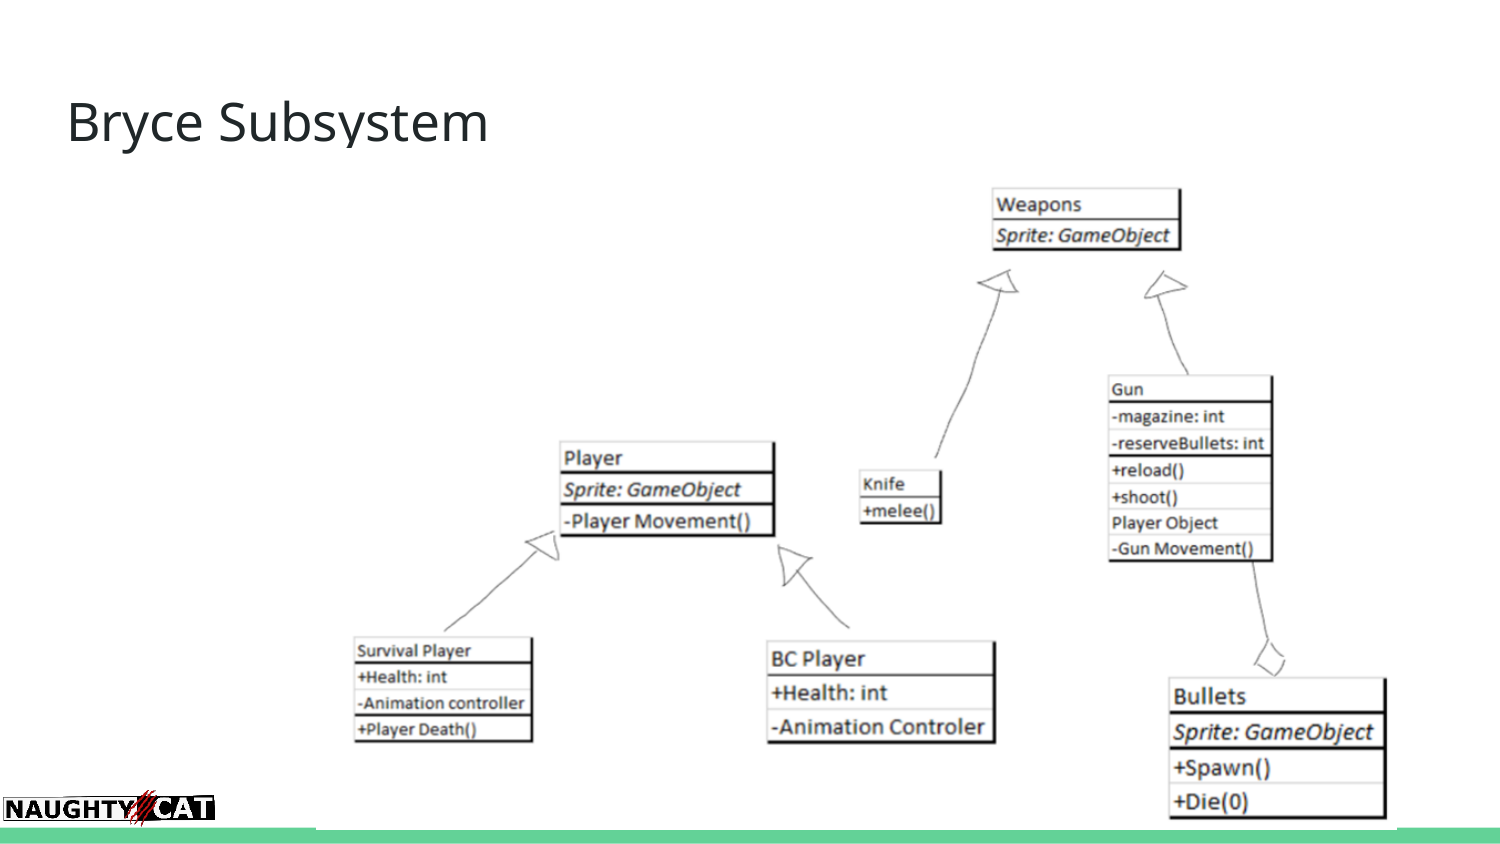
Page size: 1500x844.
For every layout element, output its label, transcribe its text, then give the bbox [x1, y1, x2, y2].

title Bryce Subsystem [51, 72, 1449, 167]
picture [0, 0, 1500, 830]
